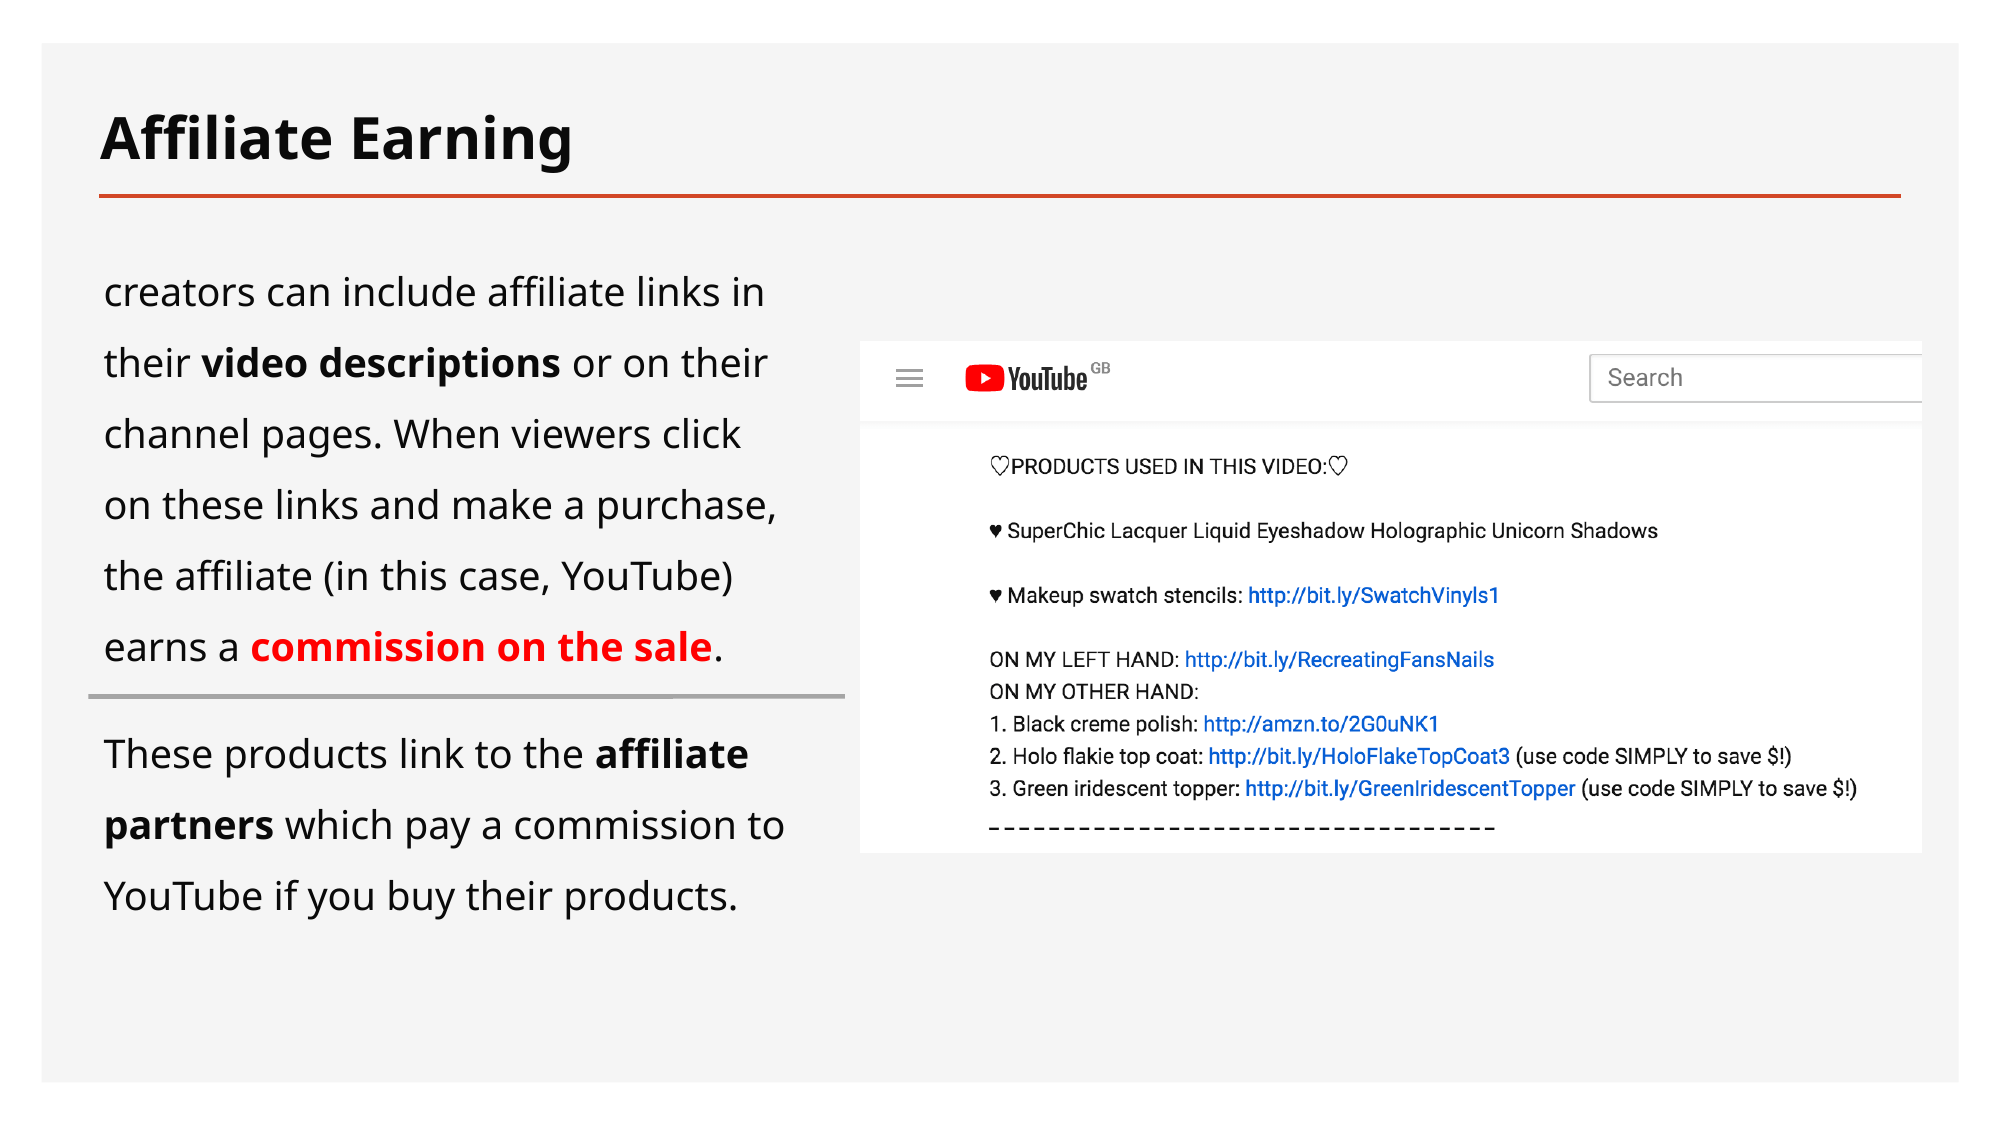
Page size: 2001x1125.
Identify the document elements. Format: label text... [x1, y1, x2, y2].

list creators can include affiliate links in their video descriptions or on their channel pages. When viewers click on these links and make a purchase, the affiliate (in this case, YouTube) earns a commission on the sale. These products link to the affiliate partners which pay a commission to YouTube if you buy their products. [88, 699, 813, 1014]
list creators can include affiliate links in their video descriptions or on their channel pages. When viewers click on these links and make a purchase, the affiliate (in this case, YouTube) earns a commission on the sale. These products link to the affiliate partners which pay a commission to YouTube if you buy their products. [88, 235, 813, 694]
title Affiliate Earning [85, 73, 1214, 179]
picture [860, 341, 1922, 853]
